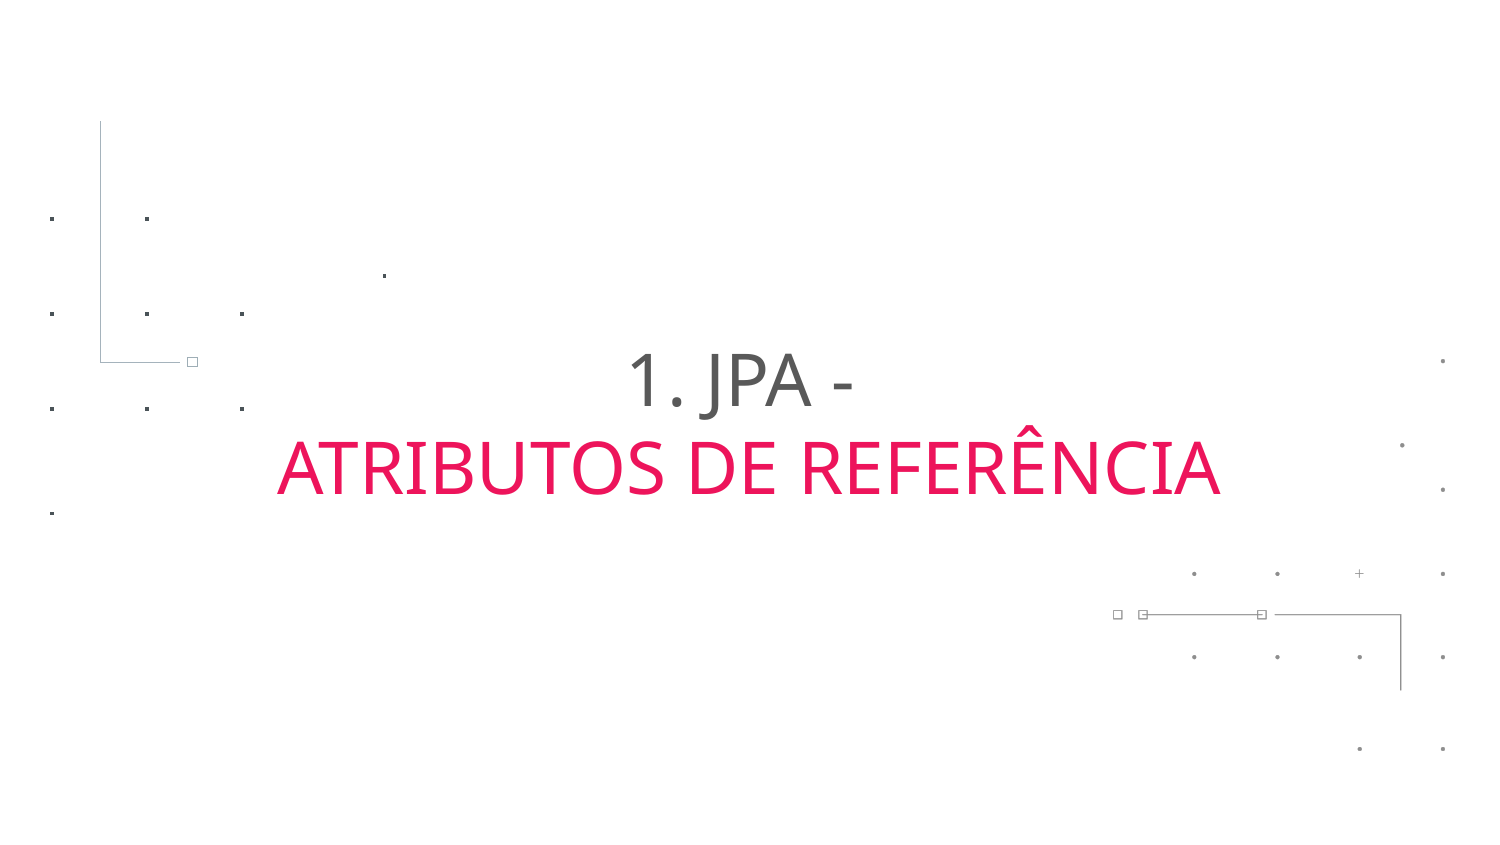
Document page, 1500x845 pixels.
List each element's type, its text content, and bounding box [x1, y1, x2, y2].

picture [49, 121, 386, 516]
text_box 1. JPA - ATRIBUTOS DE REFERÊNCIA [389, 326, 1239, 517]
picture [1113, 359, 1445, 751]
